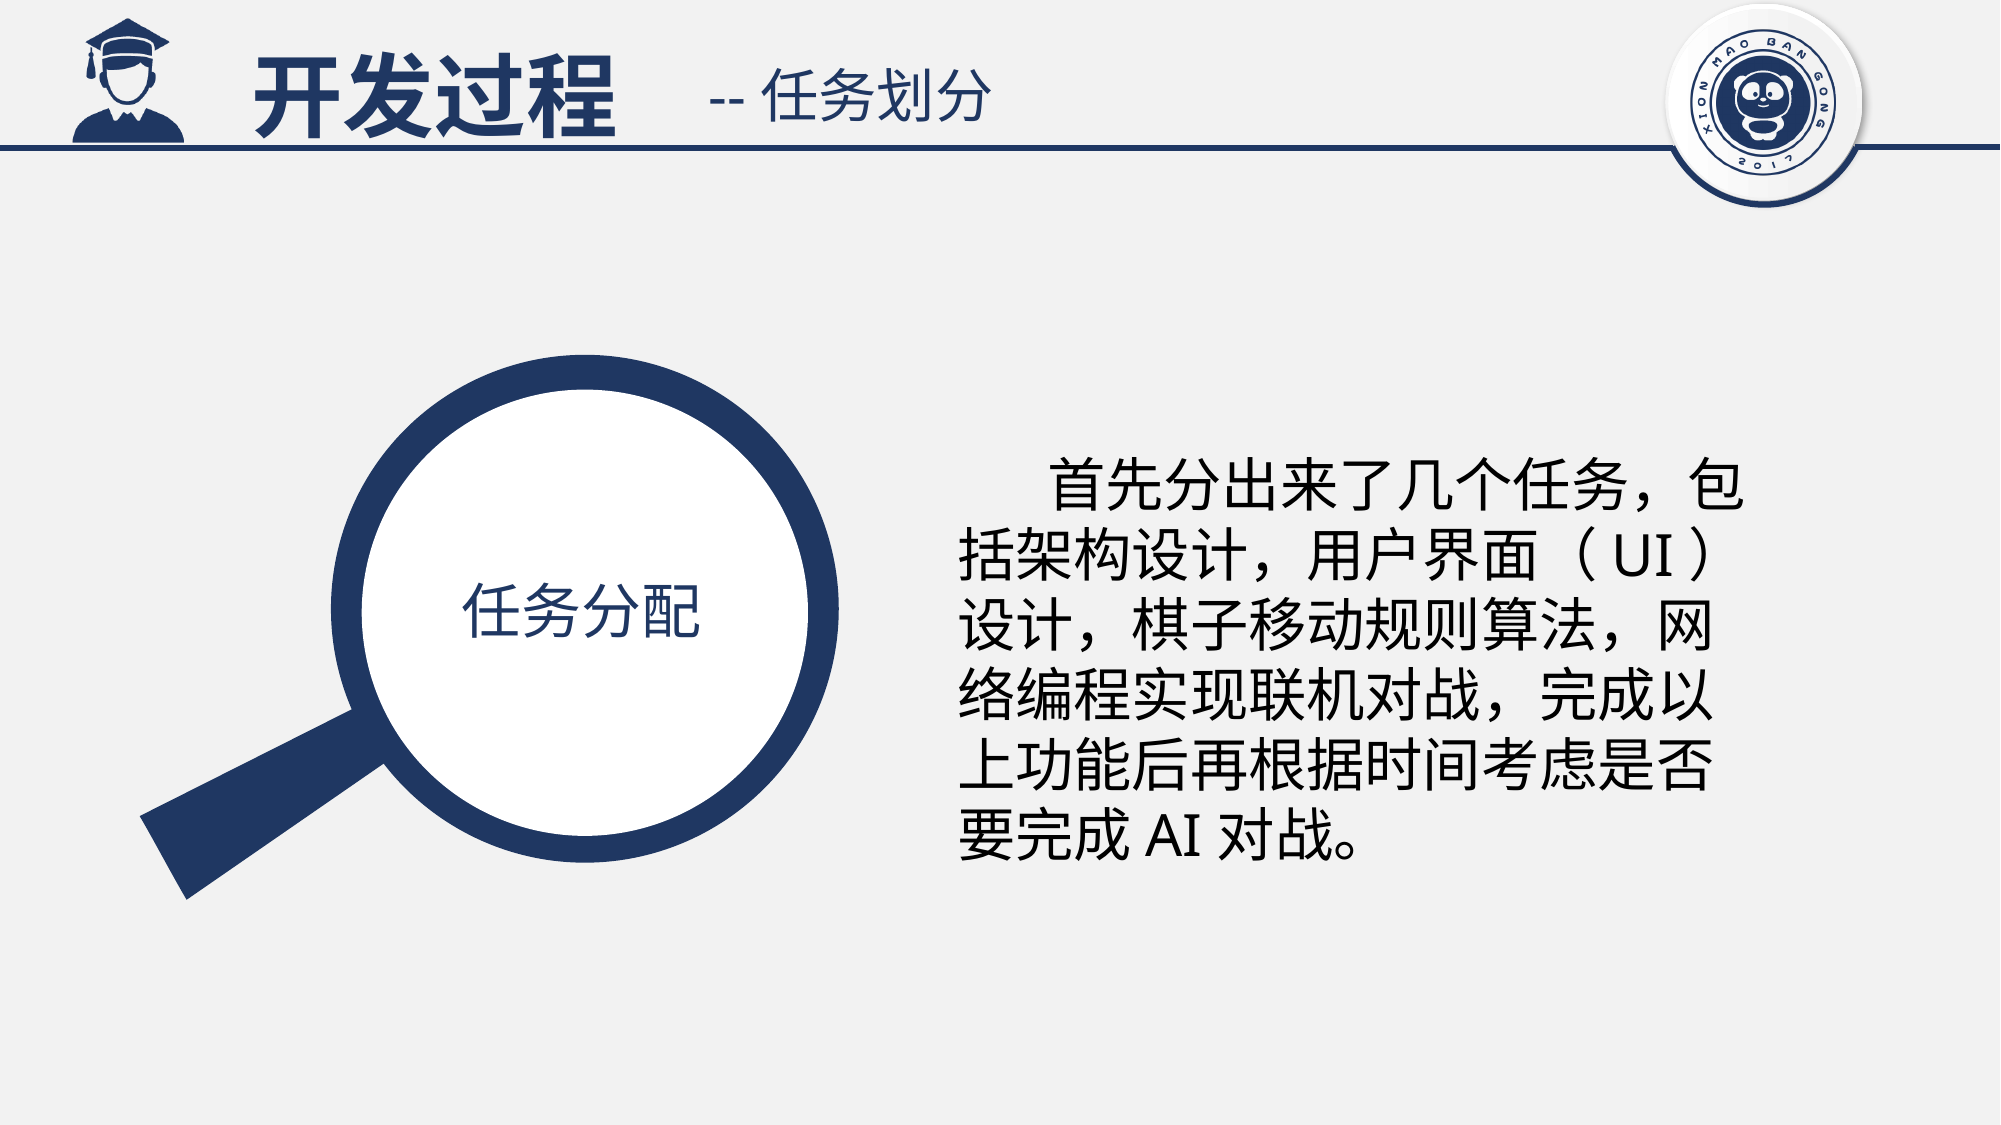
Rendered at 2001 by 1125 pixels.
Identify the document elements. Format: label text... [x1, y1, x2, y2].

text_box --任务划分 [892, 53, 1005, 135]
text_box 首先分出来了几个任务，包括架构设计，用户界面（UI）设计，棋子移动规则算法，网络编程实现联机对战，完成以上功能后再根据时间考虑是否要完成AI对战。 [942, 441, 1776, 876]
picture [1685, 24, 1842, 180]
picture [1685, 173, 1692, 180]
text_box 开发过程 [161, 15, 892, 173]
picture [54, 5, 191, 156]
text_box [144, 354, 839, 863]
